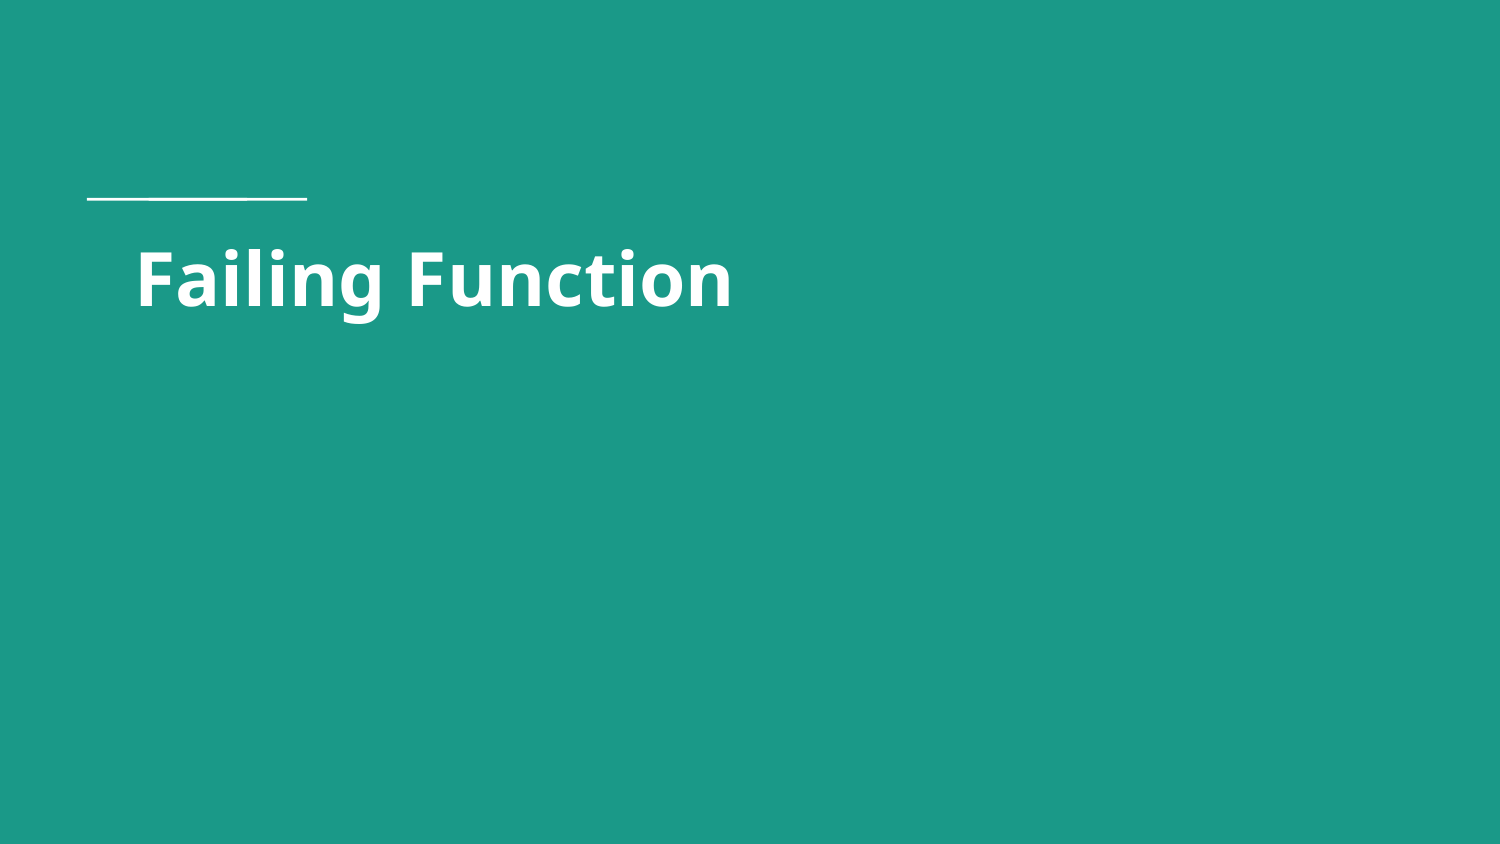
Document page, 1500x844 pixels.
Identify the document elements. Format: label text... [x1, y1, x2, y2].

title Failing Function [119, 216, 1381, 466]
